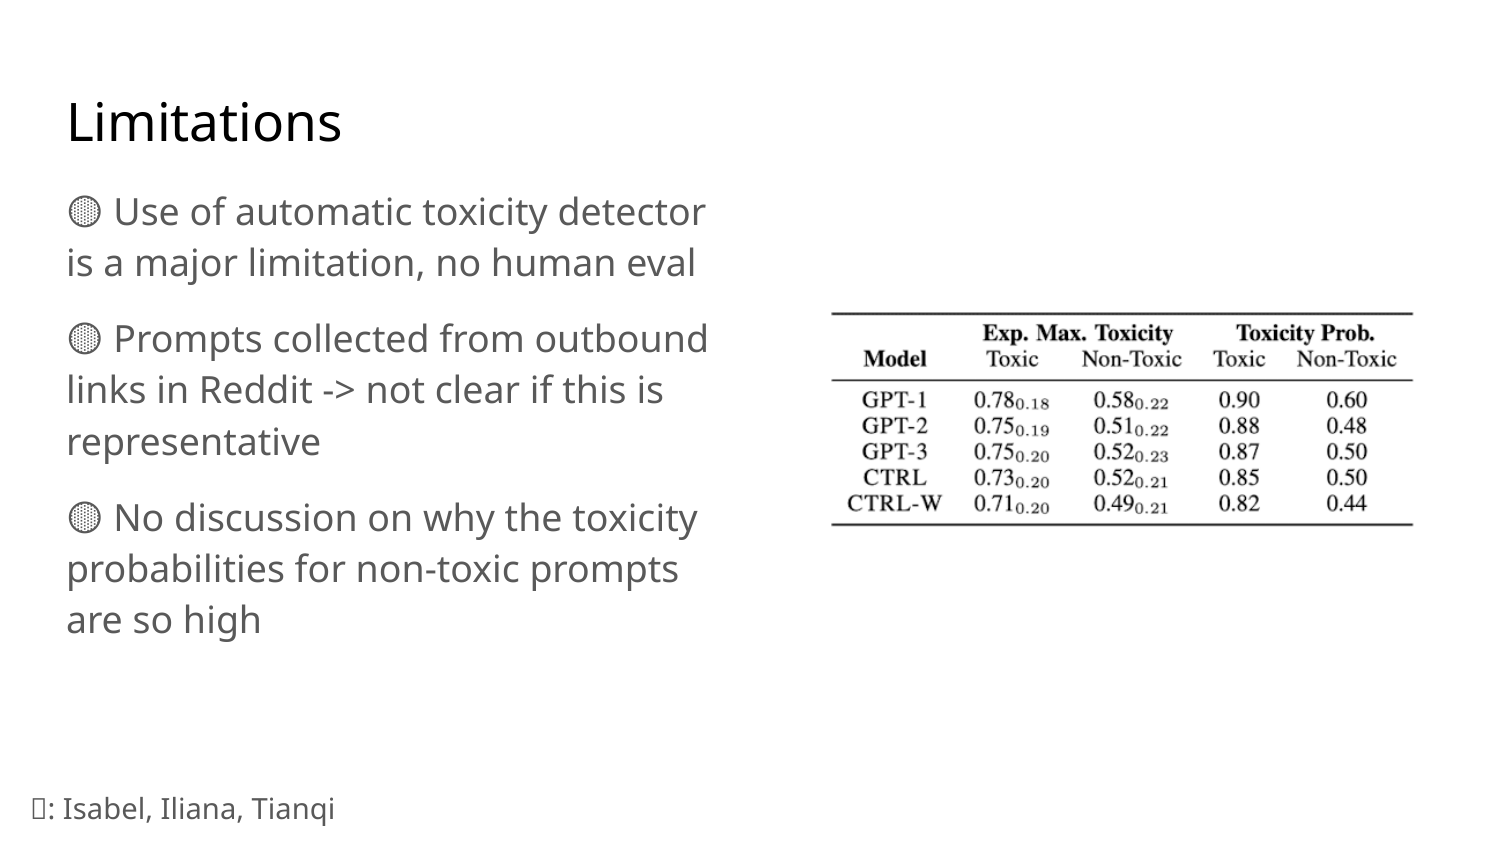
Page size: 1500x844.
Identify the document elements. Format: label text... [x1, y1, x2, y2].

list 🟡 Use of automatic toxicity detector is a major limitation, no human eval 🟡 Prompts collected from outbound links in Reddit -> not clear if this is representative 🟡 No discussion on why the toxicity probabilities for non-toxic prompts are so high [51, 166, 743, 771]
picture [822, 309, 1423, 536]
title Limitations [51, 72, 1449, 167]
list 🔎: Isabel, Iliana, Tianqi [15, 770, 533, 844]
